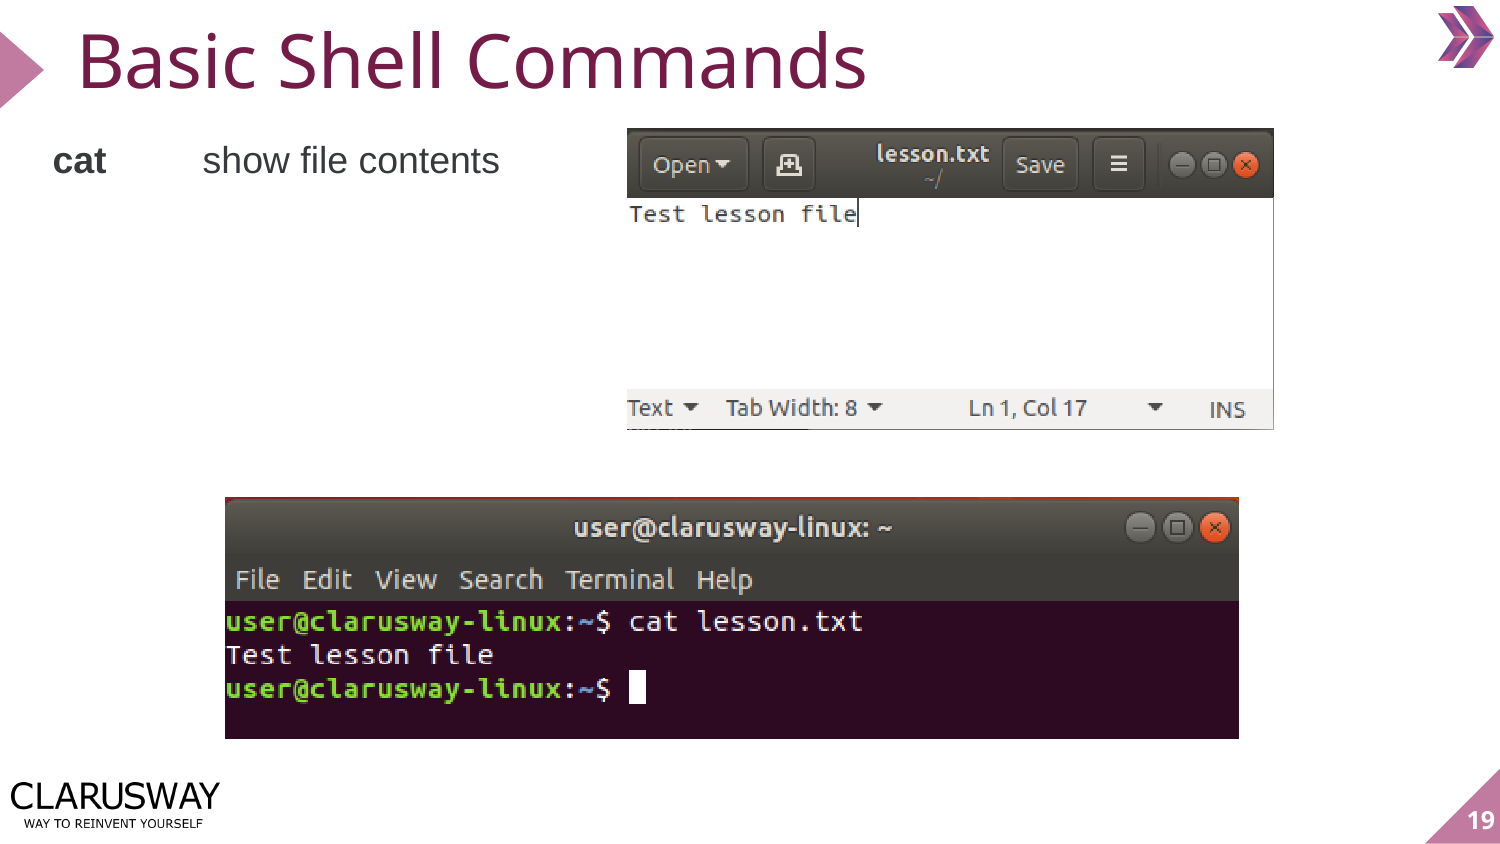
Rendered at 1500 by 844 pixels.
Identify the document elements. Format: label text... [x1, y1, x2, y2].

text_box Basic Shell Commands [76, 30, 1069, 108]
picture [224, 497, 1240, 739]
picture [11, 782, 220, 828]
picture [627, 128, 1274, 431]
picture [1438, 6, 1494, 68]
text_box cat show file contents [37, 128, 625, 215]
slide_number 19 [1420, 761, 1496, 839]
